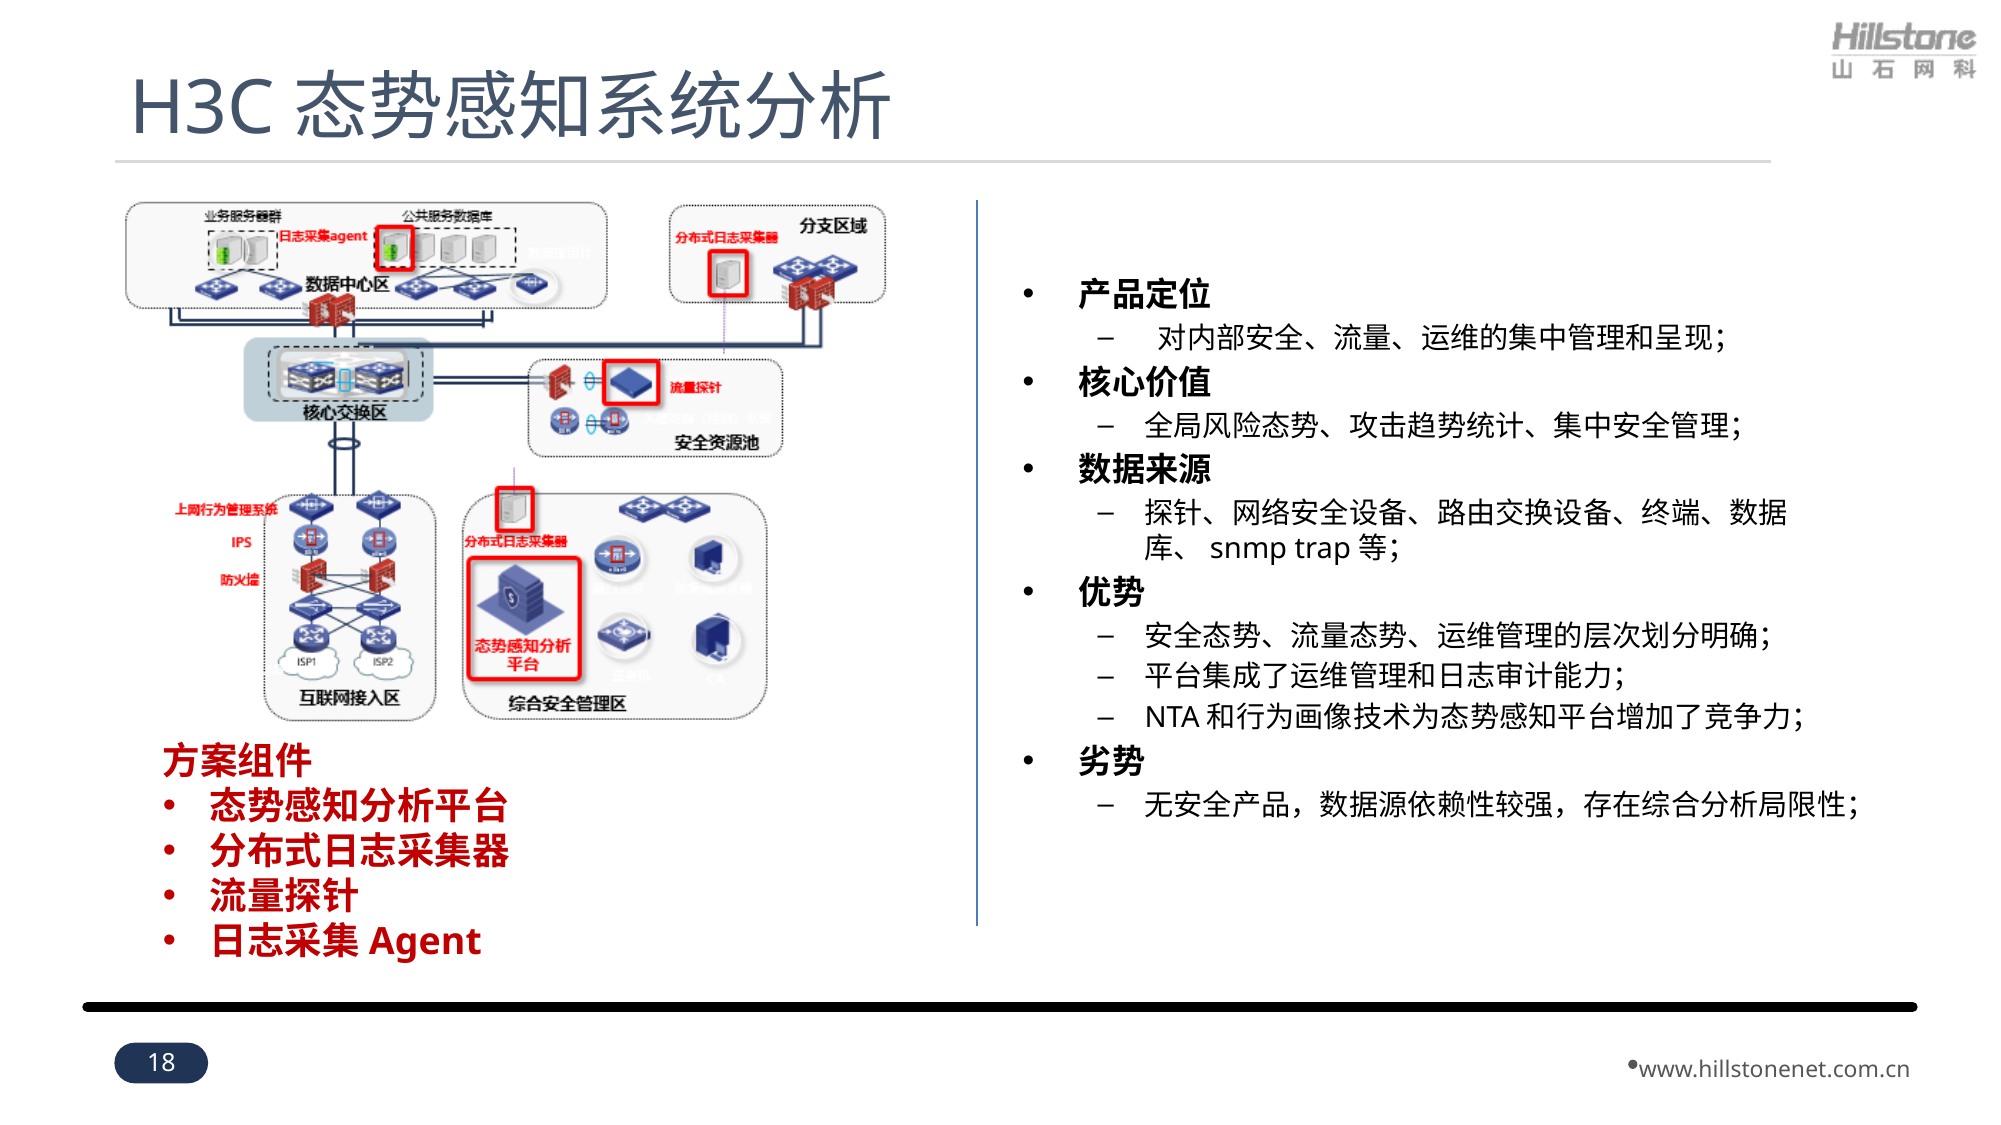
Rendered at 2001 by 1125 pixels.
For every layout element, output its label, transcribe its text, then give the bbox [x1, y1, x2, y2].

picture [114, 185, 899, 730]
title H3C态势感知系统分析 [114, 59, 1724, 159]
picture [1817, 13, 1989, 85]
slide_number 18 [114, 1042, 209, 1084]
text_box 产品定位 对内部安全、流量、运维的集中管理和呈现； 核心价值 全局风险态势、攻击趋势统计、集中安全管理； 数据来源 探针、网络安全设备、路由交换设备、终端、数据库、snmp trap等； 优势 安全态势、流量态势、运维管理的层次划分明确； 平台集成了运维管理和日志审计能力； NTA和行为画像技术为态势感知平台增加了竞争力； 劣势 无安全产品，数据源依赖性较强，存在综合分析局限性； [1007, 266, 1928, 952]
text_box 方案组件 态势感知分析平台 分布式日志采集器 流量探针 日志采集Agent [148, 730, 785, 970]
